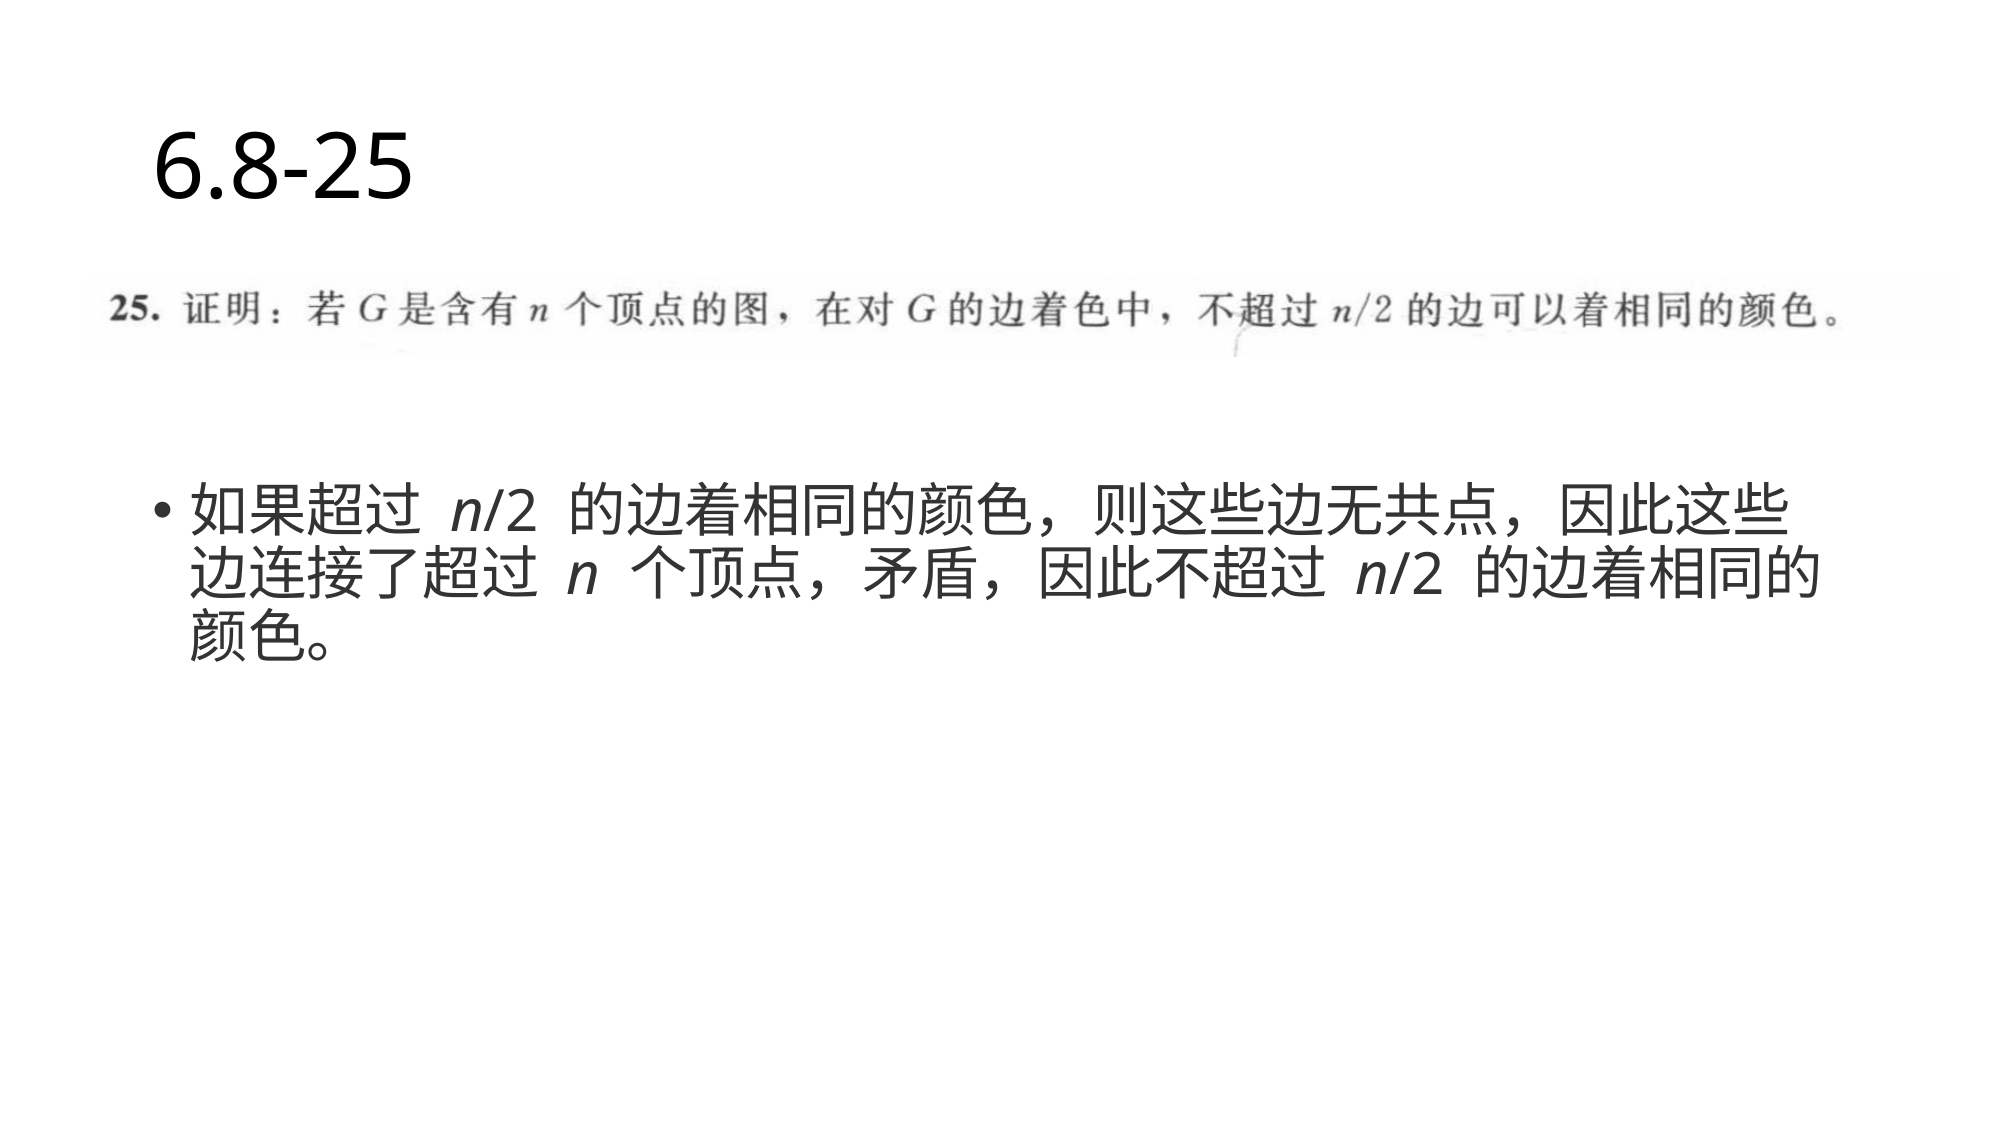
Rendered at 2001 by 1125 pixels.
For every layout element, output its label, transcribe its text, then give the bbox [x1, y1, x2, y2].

picture [86, 277, 1959, 358]
list 如果超过 n/2 的边着相同的颜色，则这些边无共点，因此这些边连接了超过 n 个顶点，矛盾，因此不超过 n/2 的边着相同的颜色。 [137, 358, 1863, 1014]
title 6.8-25 [137, 59, 1863, 277]
